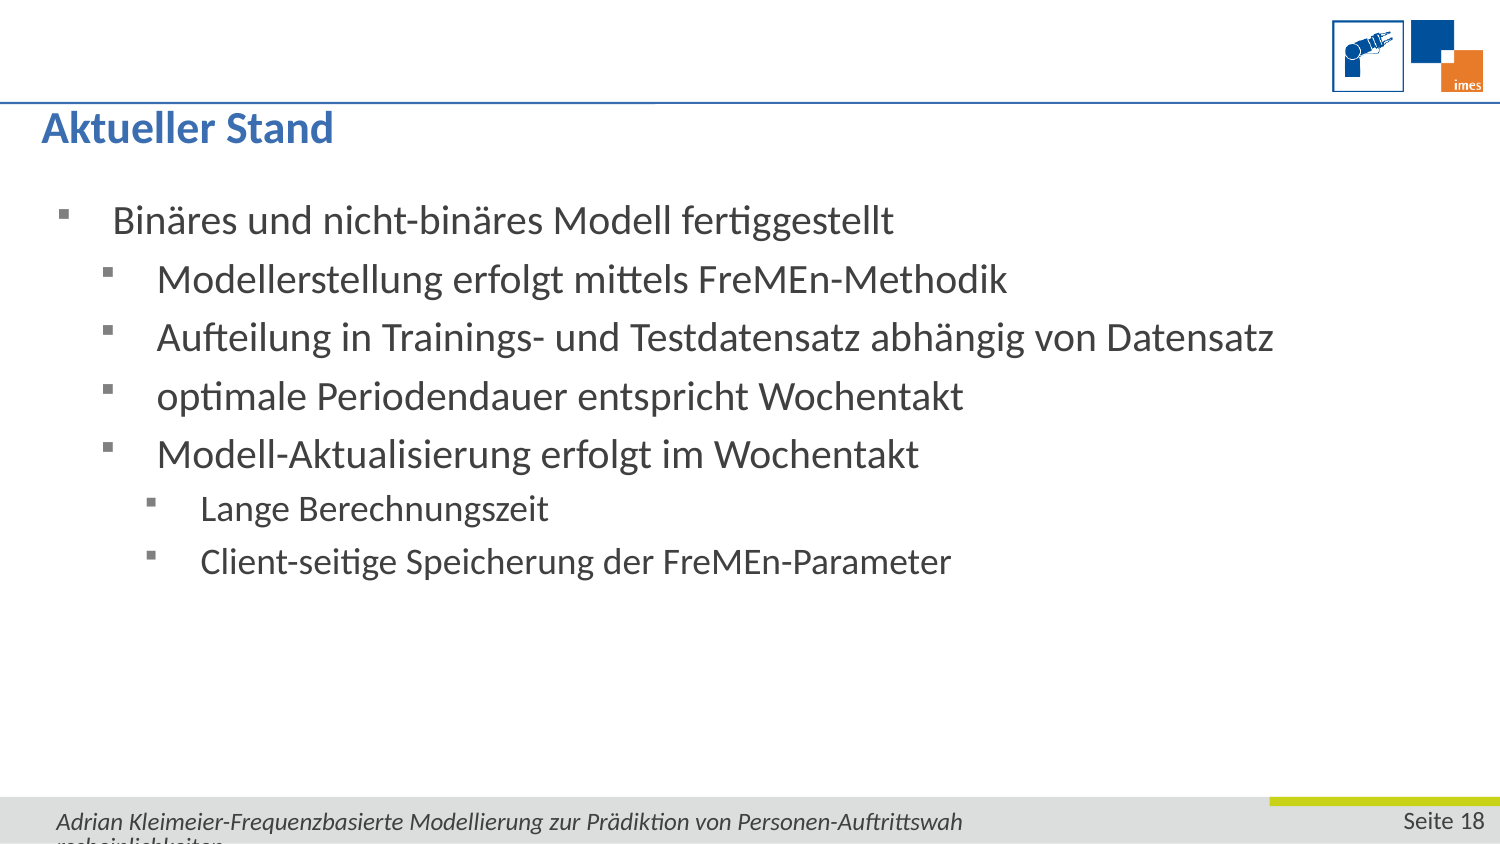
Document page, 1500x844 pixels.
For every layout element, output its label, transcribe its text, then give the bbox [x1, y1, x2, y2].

list Binäres und nicht-binäres Modell fertiggestellt Modellerstellung erfolgt mittels FreMEn-Methodik Aufteilung in Trainings- und Testdatensatz abhängig von Datensatz optimale Periodendauer entspricht Wochentakt Modell-Aktualisierung erfolgt im Wochentakt Lange Berechnungszeit Client-seitige Speicherung der FreMEn-Parameter [41, 185, 1459, 733]
footer Adrian Kleimeier-Frequenzbasierte Modellierung zur Prädiktion von Personen-Auftrittswahrscheinlichkeiten [41, 796, 988, 844]
picture [1332, 20, 1404, 92]
title Aktueller Stand [41, 102, 1223, 162]
picture [1411, 20, 1483, 92]
